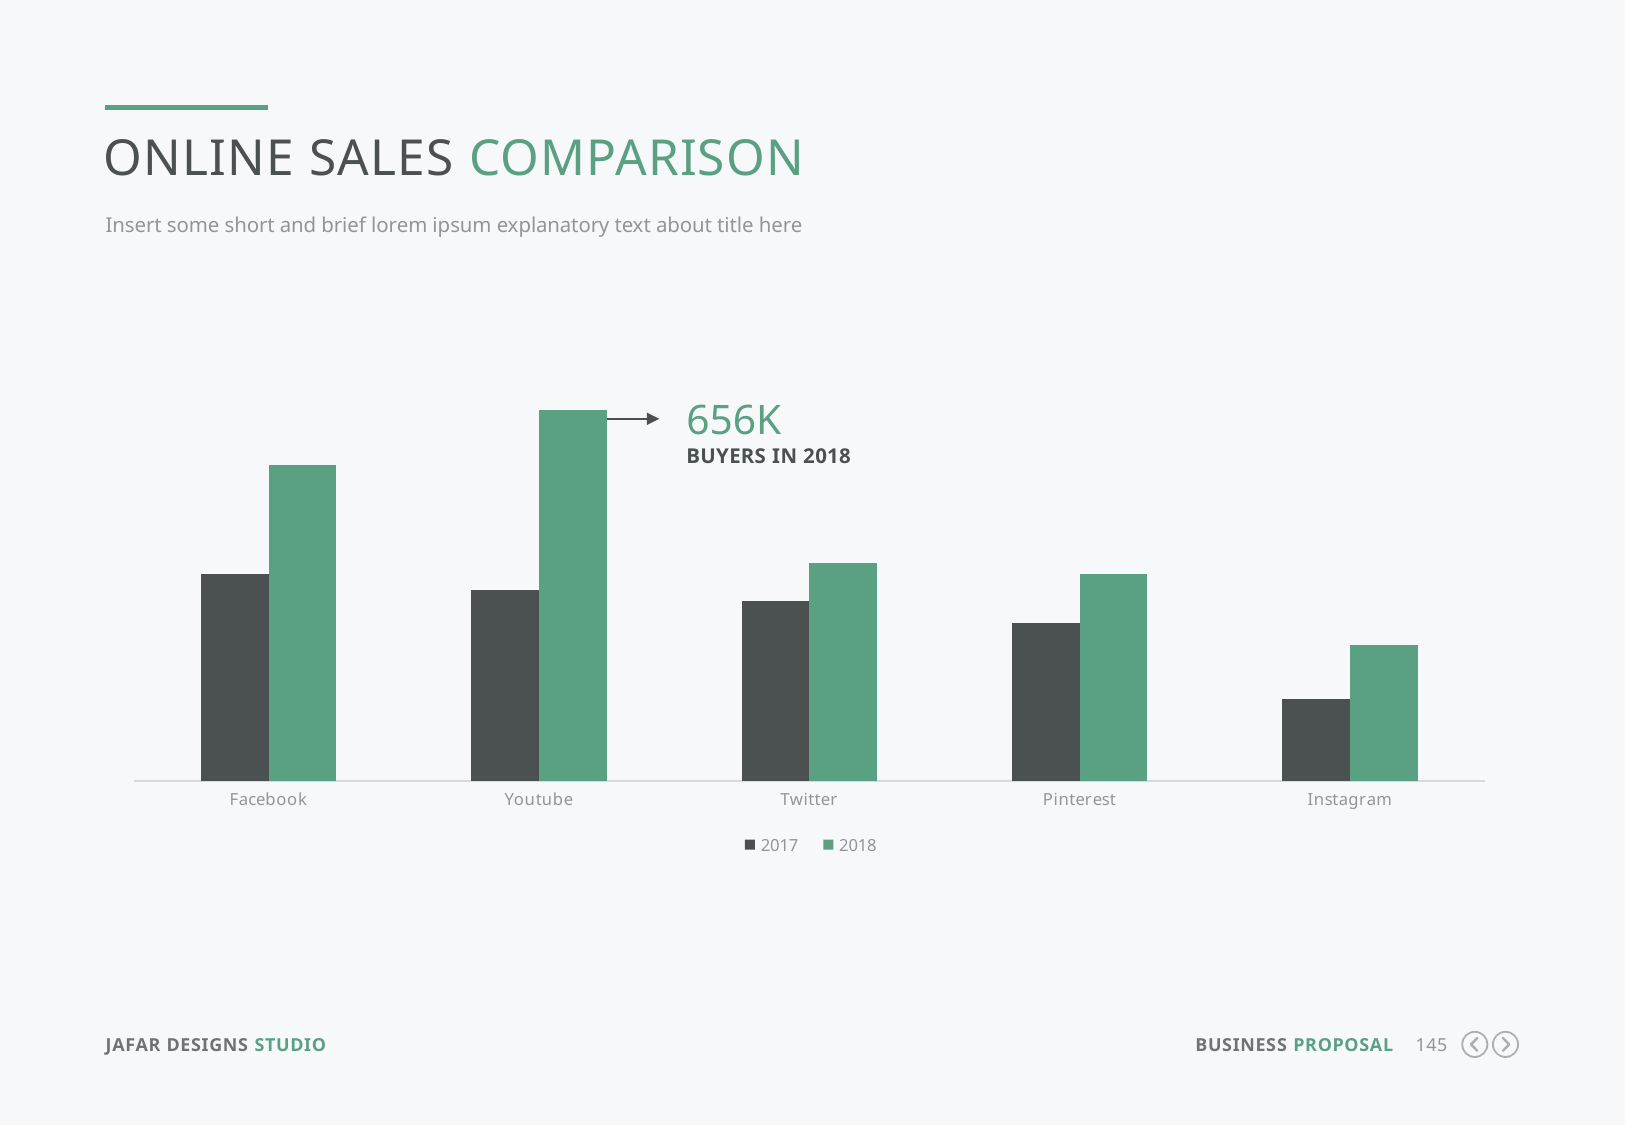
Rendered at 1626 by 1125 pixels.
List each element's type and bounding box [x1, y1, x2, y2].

list [103, 125, 1518, 188]
list [105, 209, 1519, 241]
chart [105, 334, 1514, 868]
